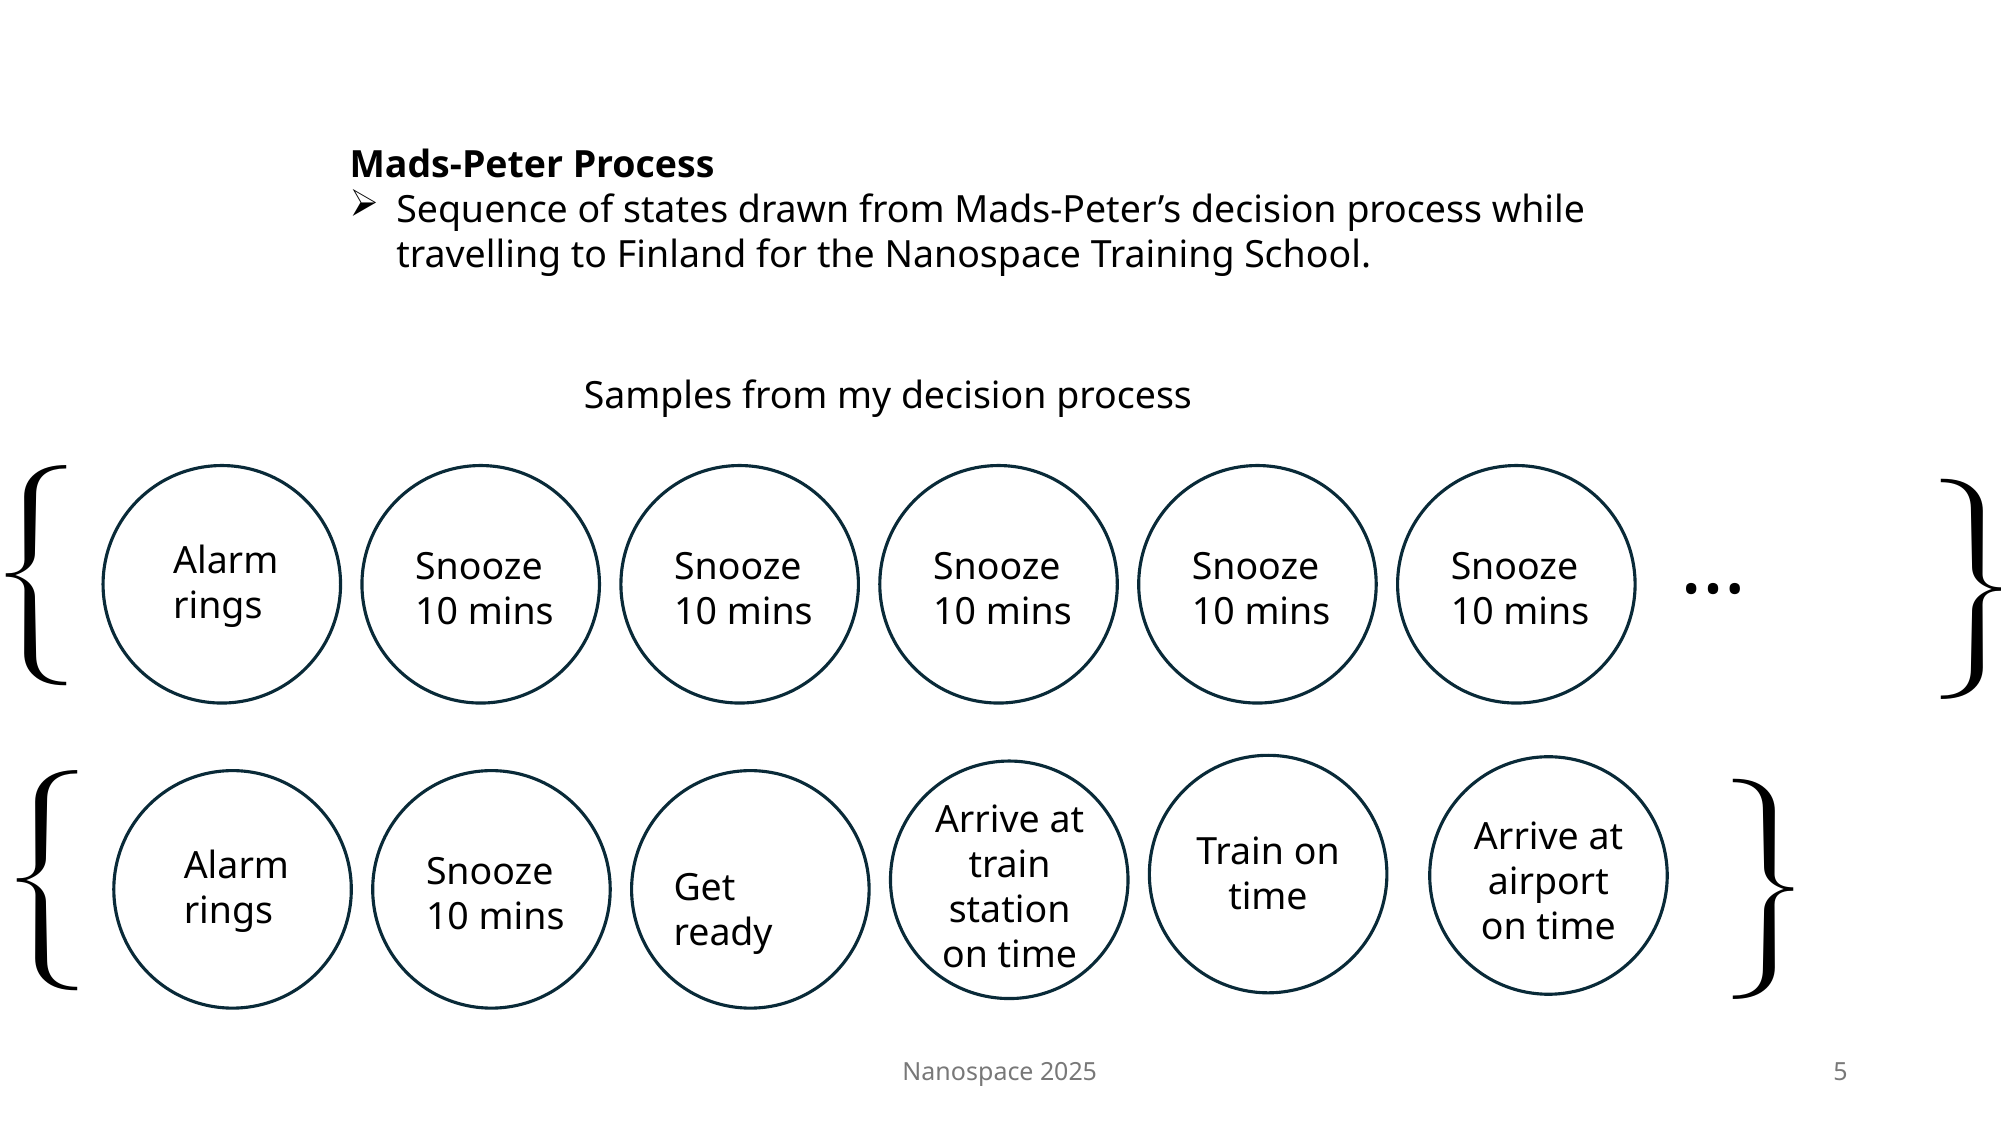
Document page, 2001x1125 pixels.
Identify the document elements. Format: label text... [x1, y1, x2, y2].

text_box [361, 464, 600, 704]
text_box [947, 983, 1072, 1001]
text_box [102, 464, 342, 704]
text_box [932, 759, 1086, 787]
footer Nanospace 2025 [662, 1042, 1338, 1103]
text_box Arrive at train station on time [919, 787, 1100, 983]
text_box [1138, 464, 1377, 704]
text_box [620, 464, 859, 704]
text_box Mads-Peter Process Sequence of states drawn from Mads-Peter’s decision process while travelling to Finland for the Nanospace Training School. [334, 132, 1748, 418]
text_box [1100, 800, 1130, 959]
text_box Train on time [1177, 819, 1359, 925]
text_box [1428, 755, 1669, 996]
text_box Arrive at airport on time [1458, 804, 1639, 955]
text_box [1397, 464, 1636, 704]
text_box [879, 464, 1118, 704]
text_box [888, 800, 919, 960]
text_box … [1665, 502, 1889, 618]
text_box Get ready [658, 855, 859, 961]
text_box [372, 770, 611, 1009]
text_box [1147, 753, 1389, 995]
text_box Samples from my decision process [569, 363, 1429, 424]
slide_number 5 [1412, 1042, 1863, 1103]
text_box [630, 769, 871, 1010]
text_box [113, 770, 352, 1009]
